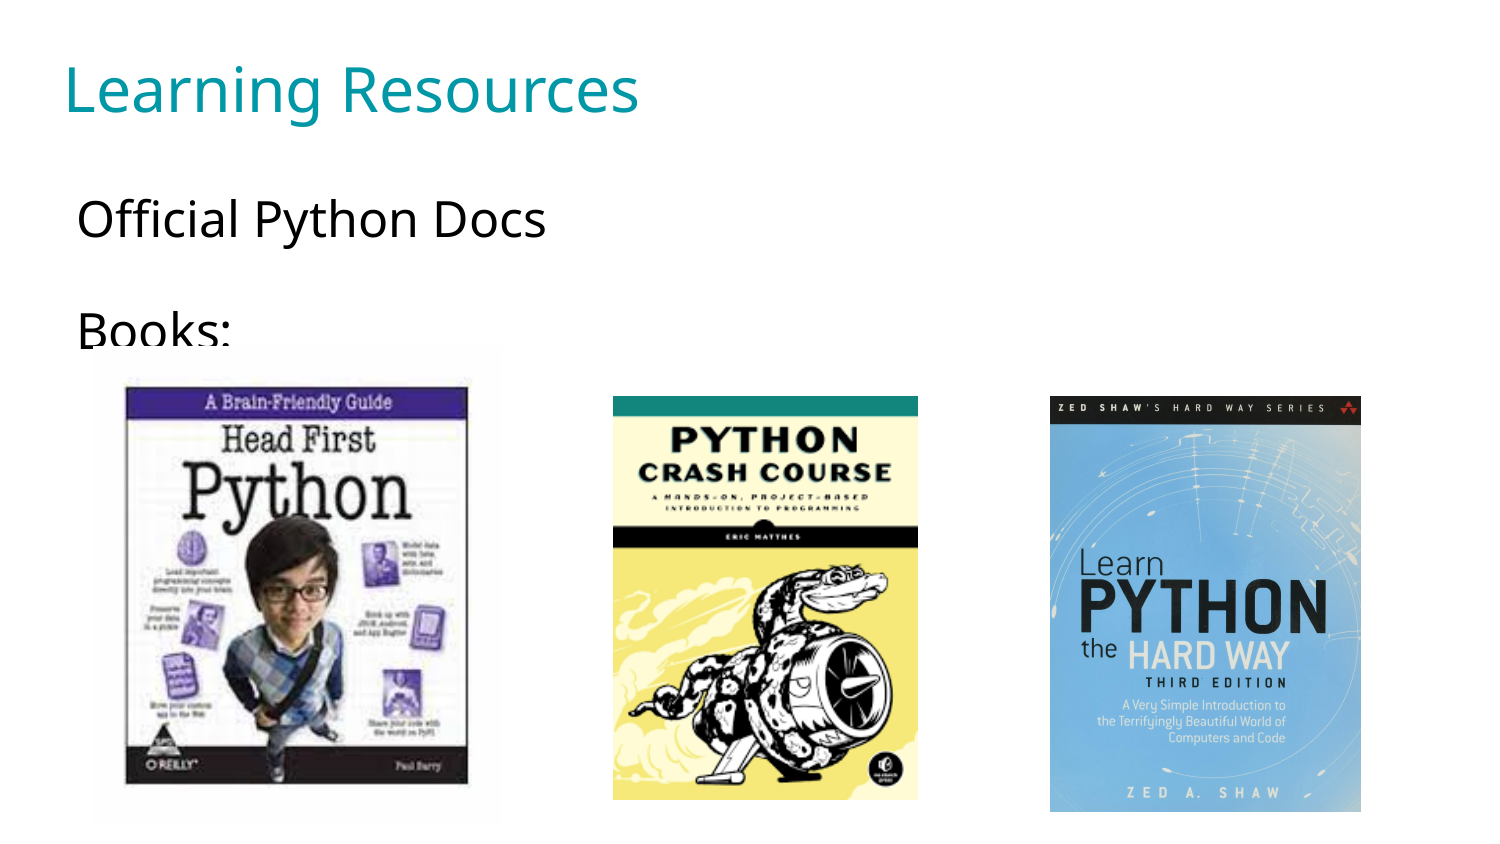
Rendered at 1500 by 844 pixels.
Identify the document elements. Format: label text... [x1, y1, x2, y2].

picture [1049, 395, 1361, 812]
picture [612, 395, 919, 800]
picture [93, 346, 502, 826]
text_box Official Python Docs [61, 172, 1470, 267]
text_box Books: [61, 284, 1470, 379]
text_box Learning Resources [48, 34, 1279, 143]
